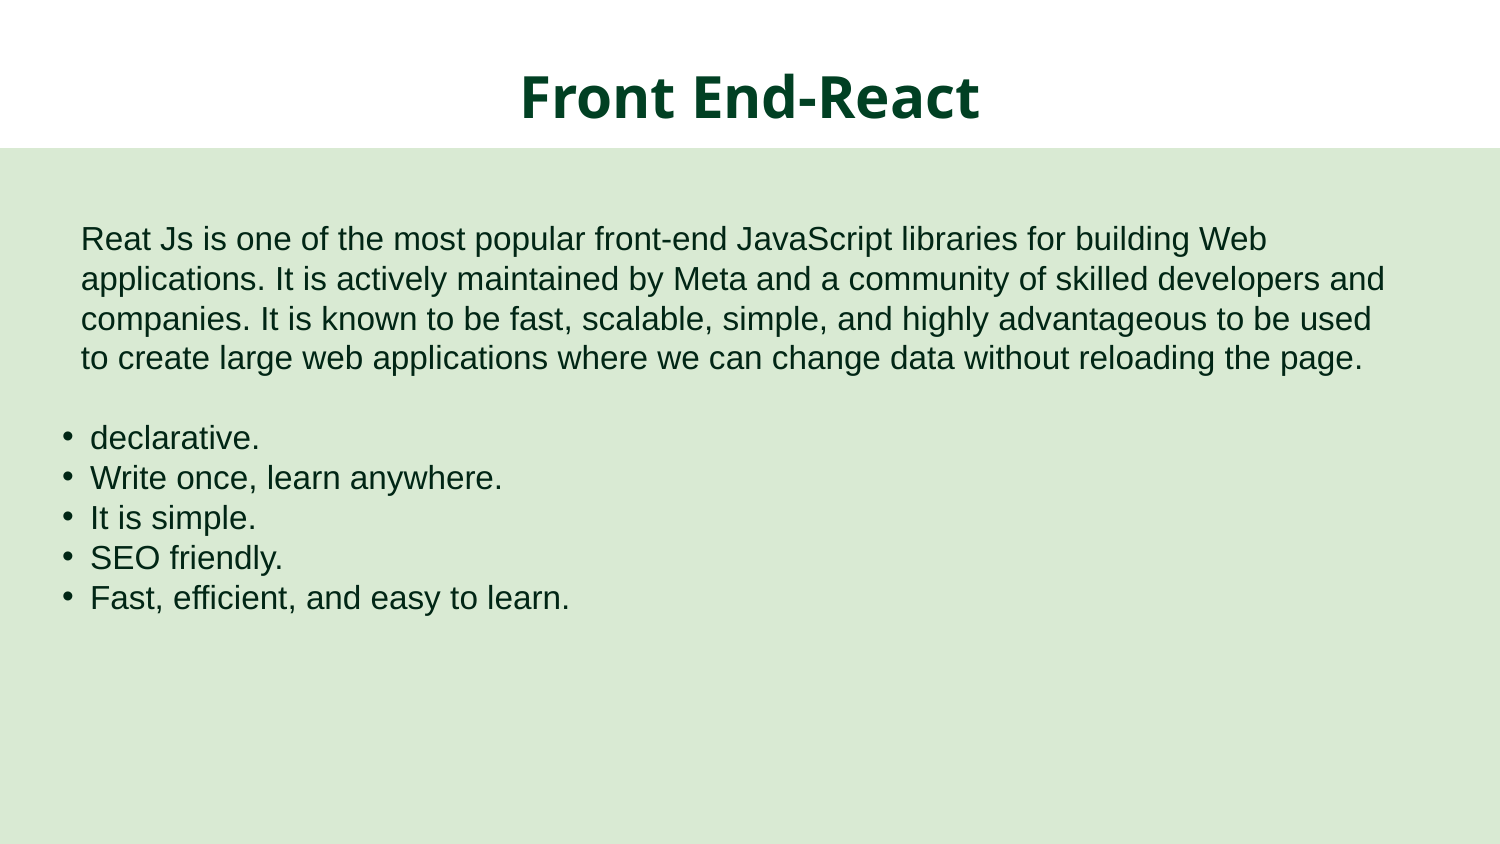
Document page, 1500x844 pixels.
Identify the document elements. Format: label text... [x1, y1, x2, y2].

title Front End-React [116, 45, 1383, 140]
list Reat Js is one of the most popular front-end JavaScript libraries for building Web applications. It is actively maintained by Meta and a community of skilled developers and companies. It is known to be fast, scalable, simple, and highly advantageous to be used to create large web applications where we can change data without reloading the page. declarative. Write once, learn anywhere. It is simple. SEO friendly. Fast, efficient, and easy to learn. [47, 201, 1422, 753]
